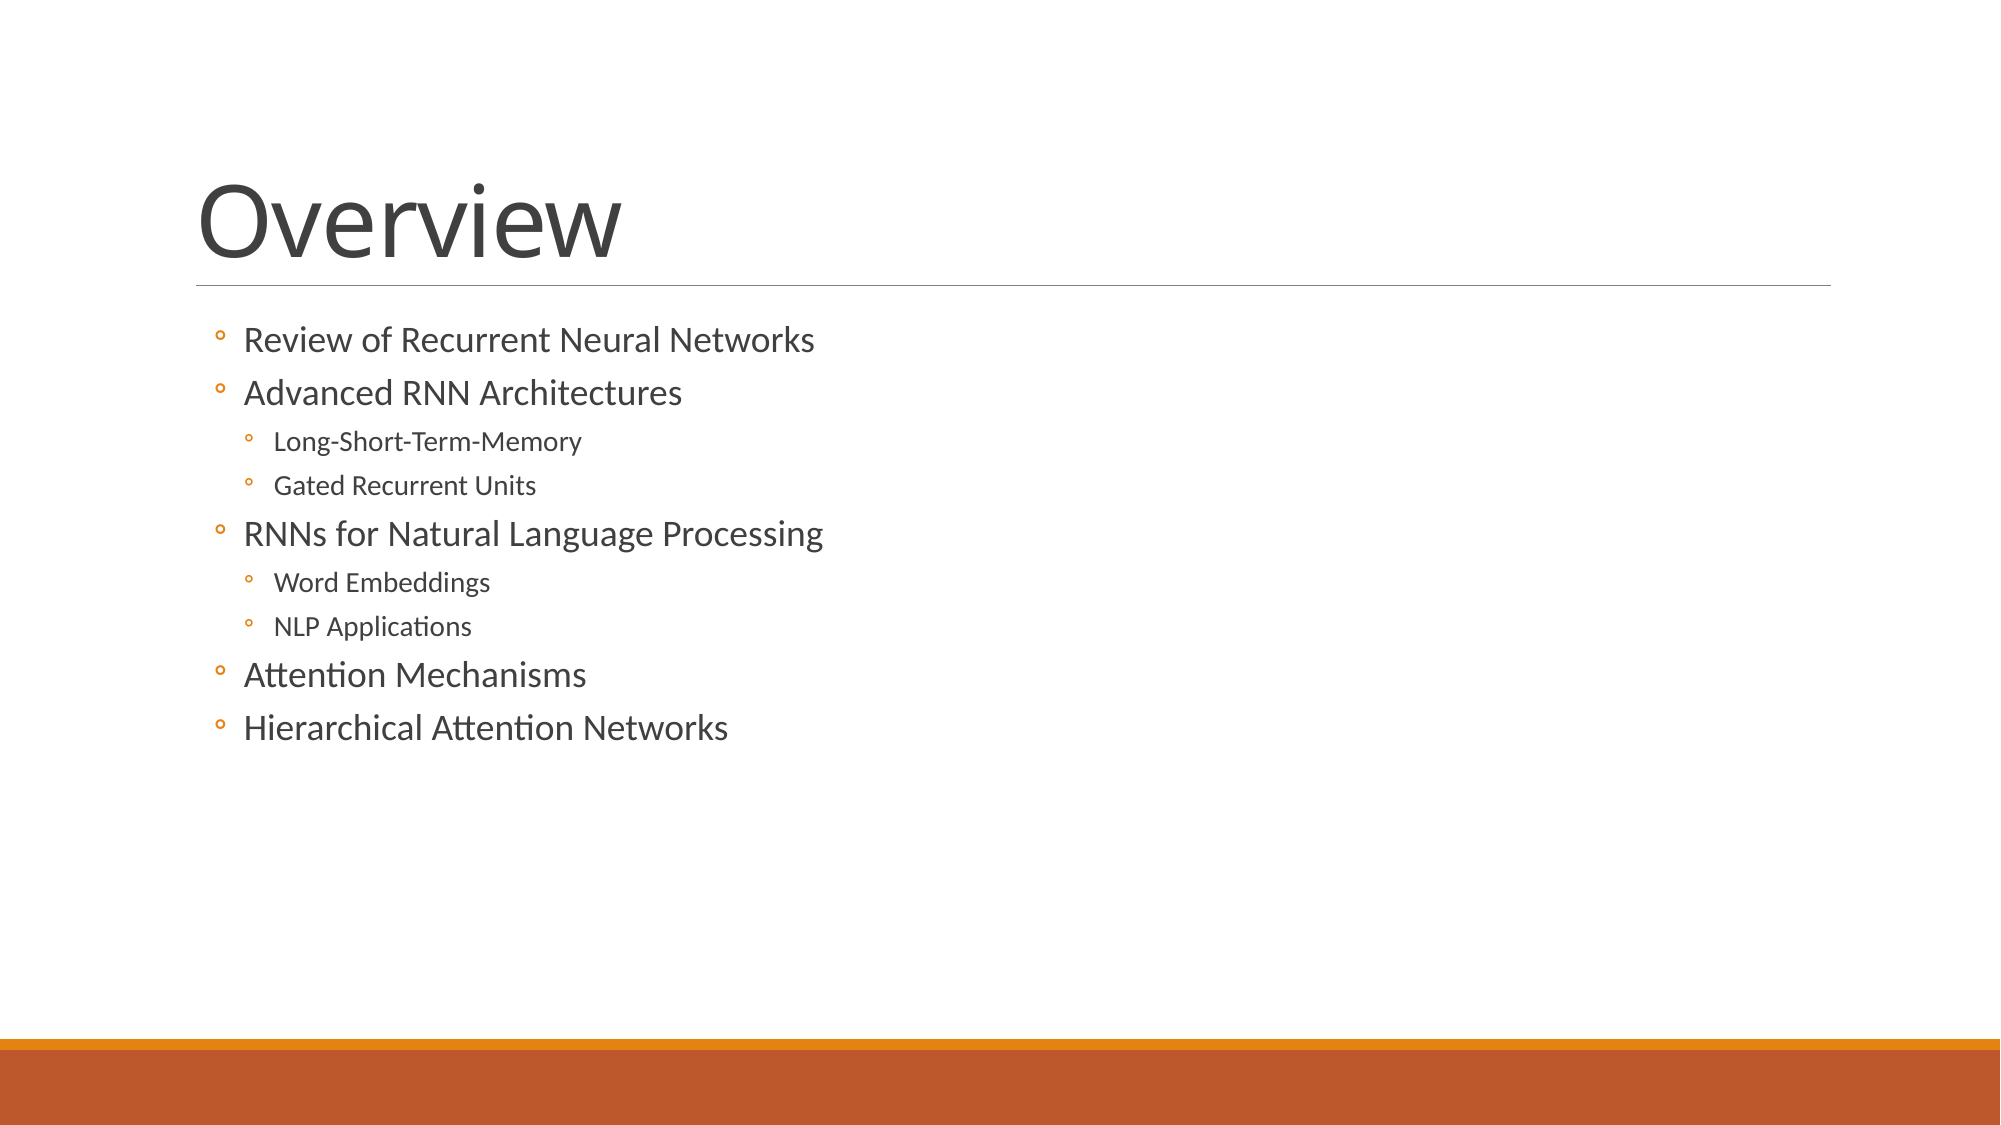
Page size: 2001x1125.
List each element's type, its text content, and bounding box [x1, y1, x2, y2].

title Overview [180, 47, 1830, 285]
list Review of Recurrent Neural Networks Advanced RNN Architectures Long-Short-Term-Memory Gated Recurrent Units RNNs for Natural Language Processing Word Embeddings NLP Applications Attention Mechanisms Hierarchical Attention Networks [181, 312, 1649, 1025]
